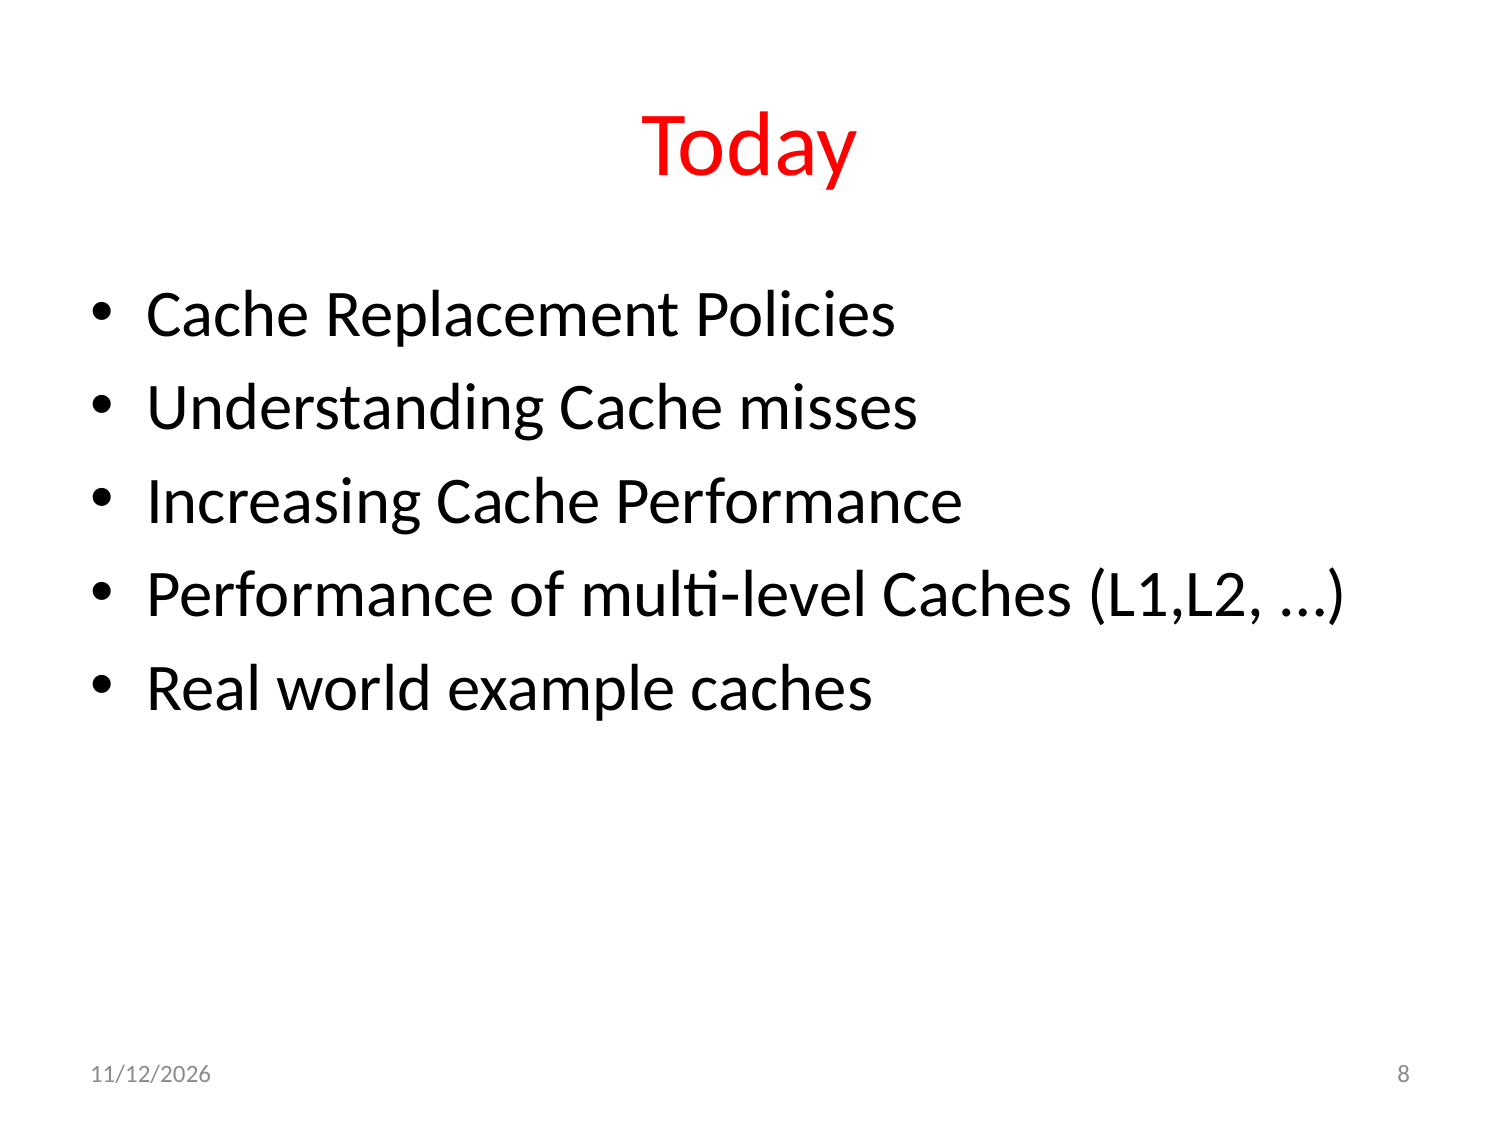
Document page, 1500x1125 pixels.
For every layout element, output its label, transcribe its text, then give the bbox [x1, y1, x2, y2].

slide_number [75, 1042, 425, 1103]
list Cache Replacement Policies Understanding Cache misses Increasing Cache Performance Performance of multi-level Caches (L1,L2, …) Real world example caches [75, 262, 1425, 1005]
slide_number 8 [1074, 1042, 1425, 1103]
title Today [75, 45, 1425, 233]
